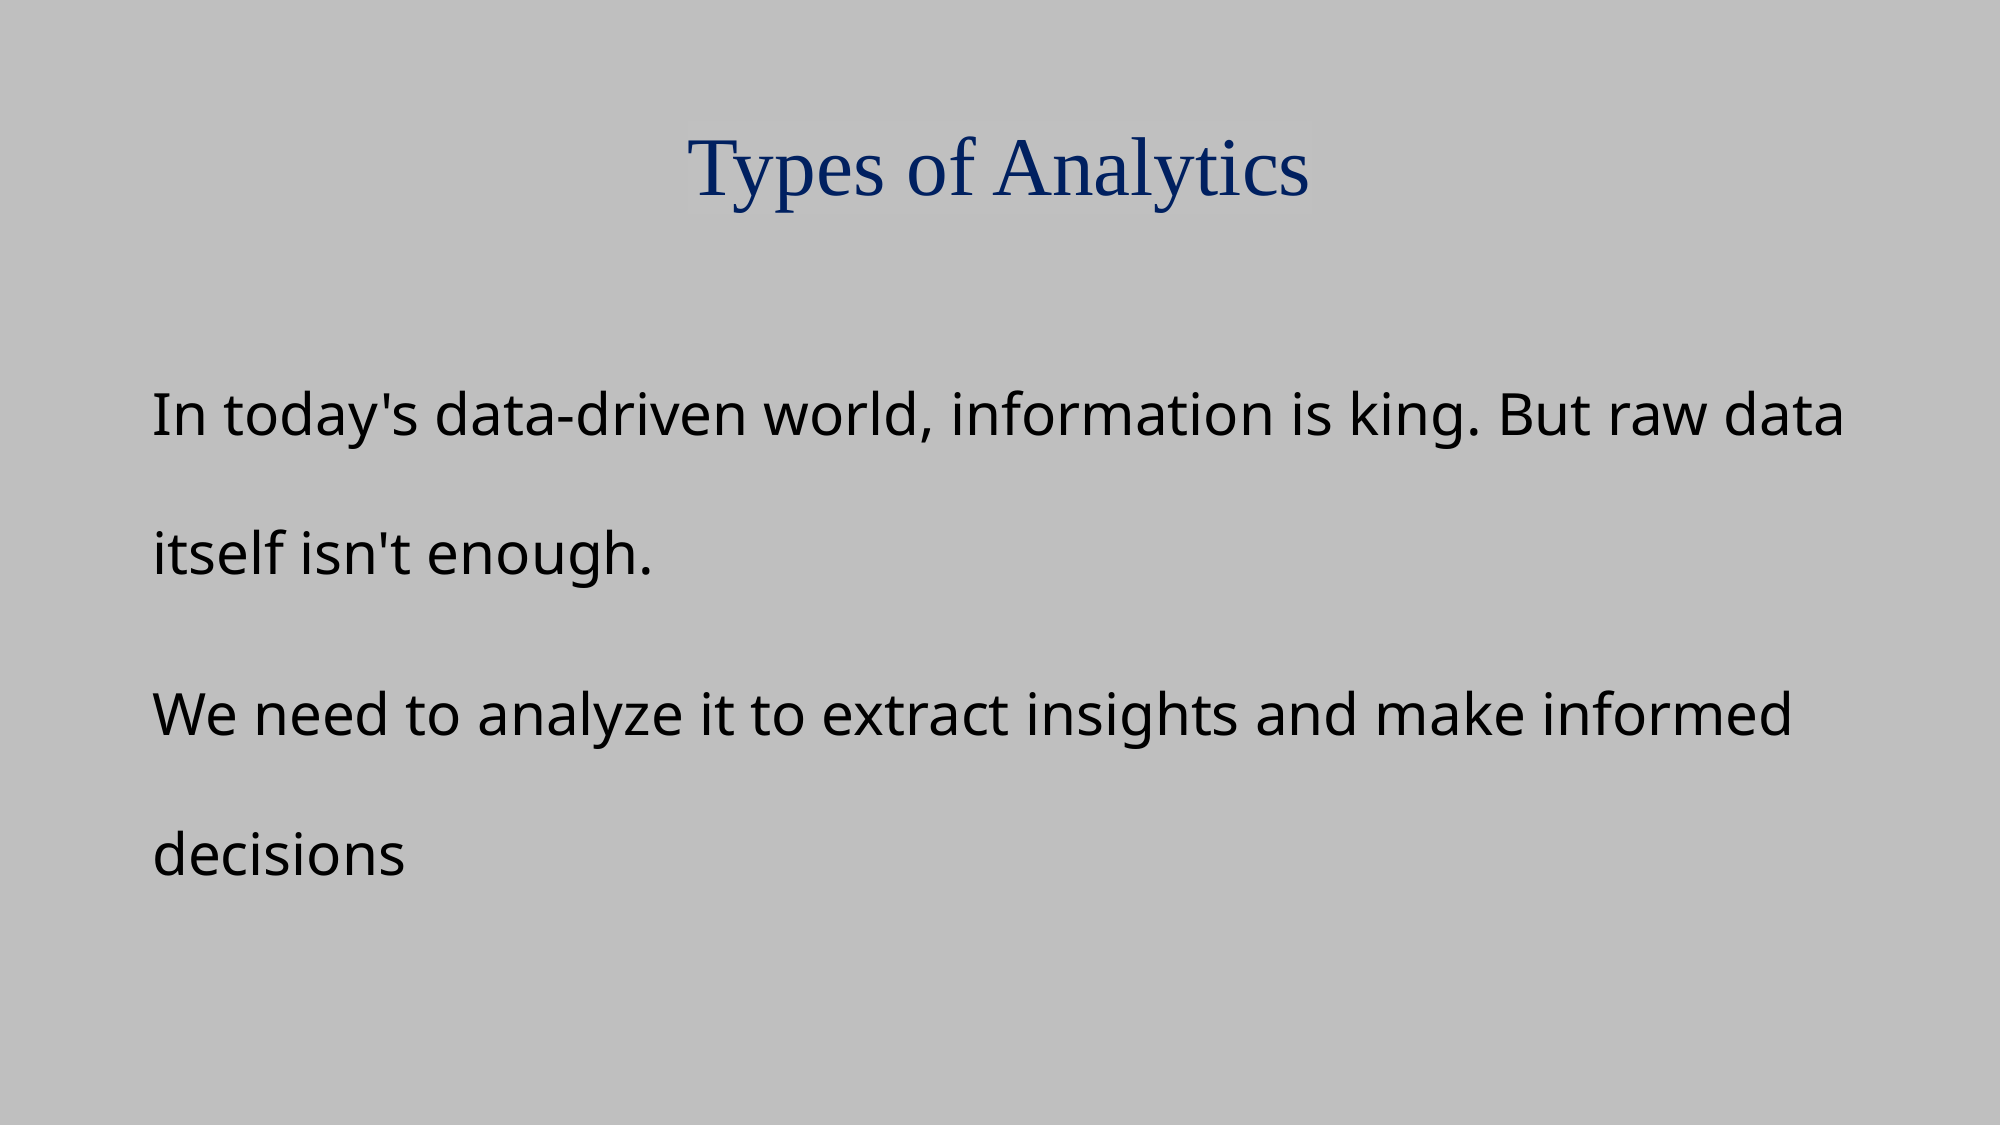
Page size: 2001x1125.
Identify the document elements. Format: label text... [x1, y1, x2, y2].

title Types of Analytics [137, 59, 1863, 278]
list In today's data-driven world, information is king. But raw data itself isn't enough. We need to analyze it to extract insights and make informed decisions [137, 299, 1863, 1014]
